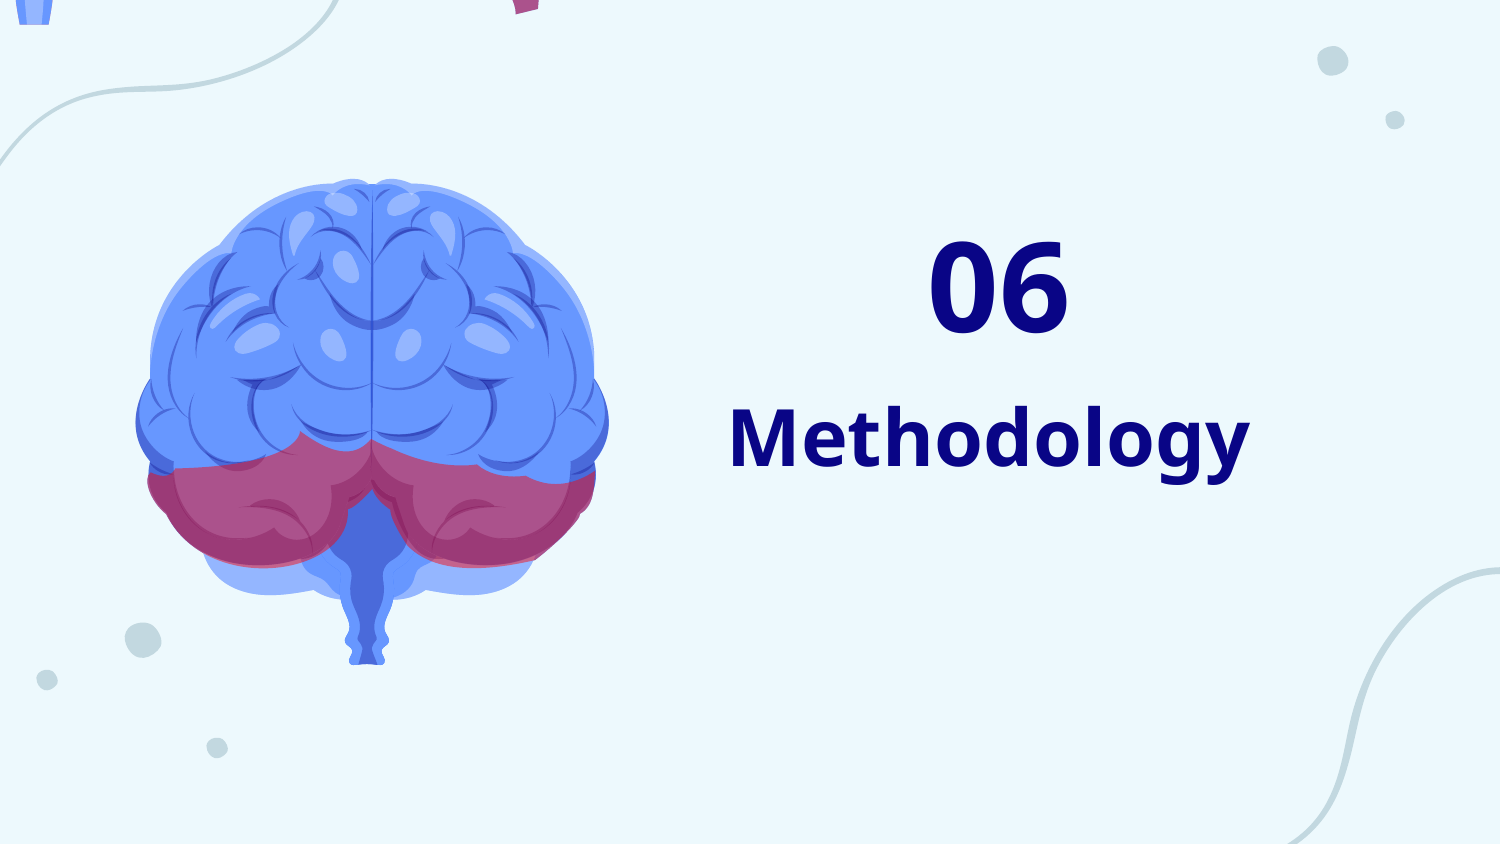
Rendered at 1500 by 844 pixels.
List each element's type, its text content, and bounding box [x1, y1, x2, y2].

title Methodology [632, 372, 1383, 592]
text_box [294, 0, 657, 15]
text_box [116, 178, 628, 666]
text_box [0, 0, 199, 25]
title 06 [890, 205, 1108, 373]
